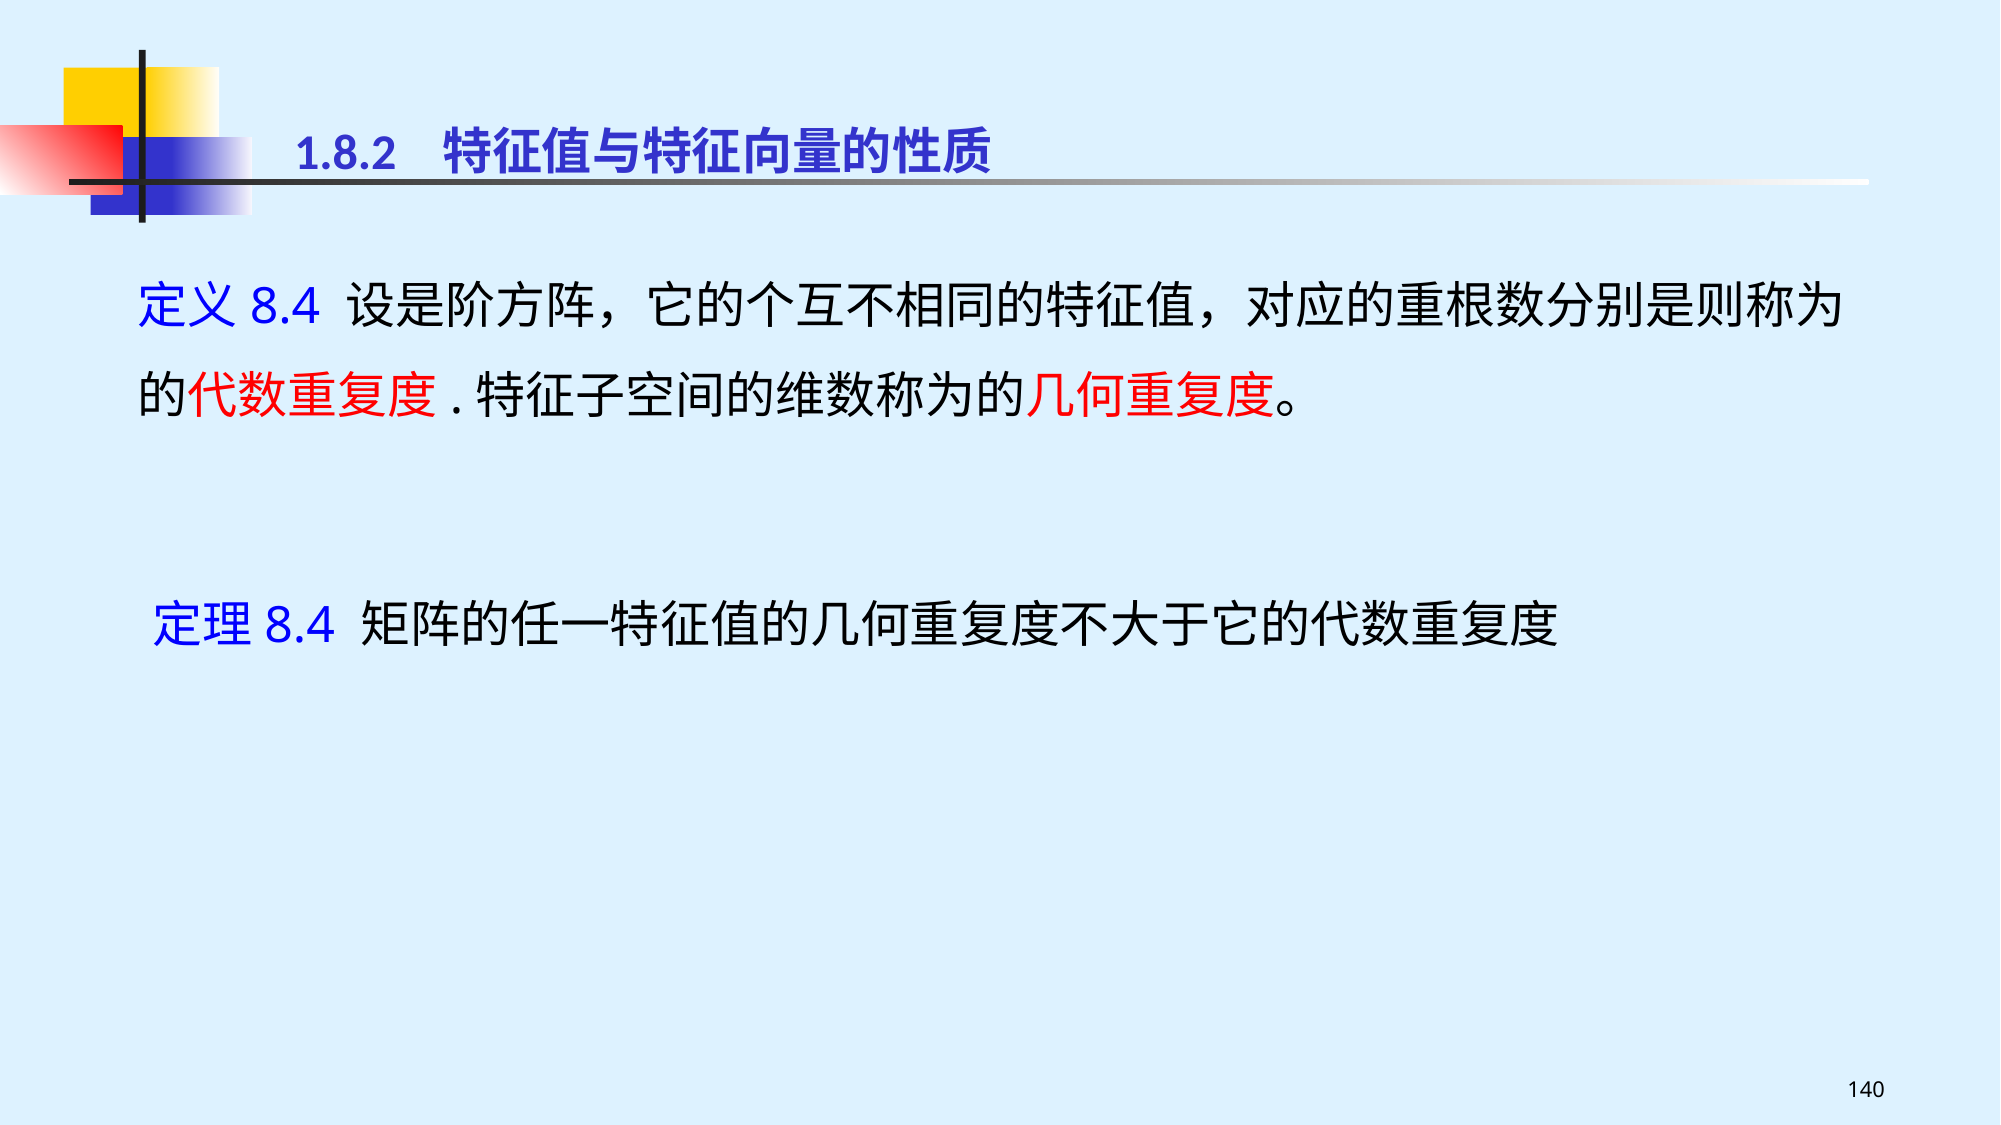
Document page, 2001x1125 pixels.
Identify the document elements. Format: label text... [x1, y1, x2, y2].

slide_number 140 [1483, 1037, 1901, 1113]
text_box 1.8.2 特征值与特征向量的性质 [279, 111, 1154, 187]
